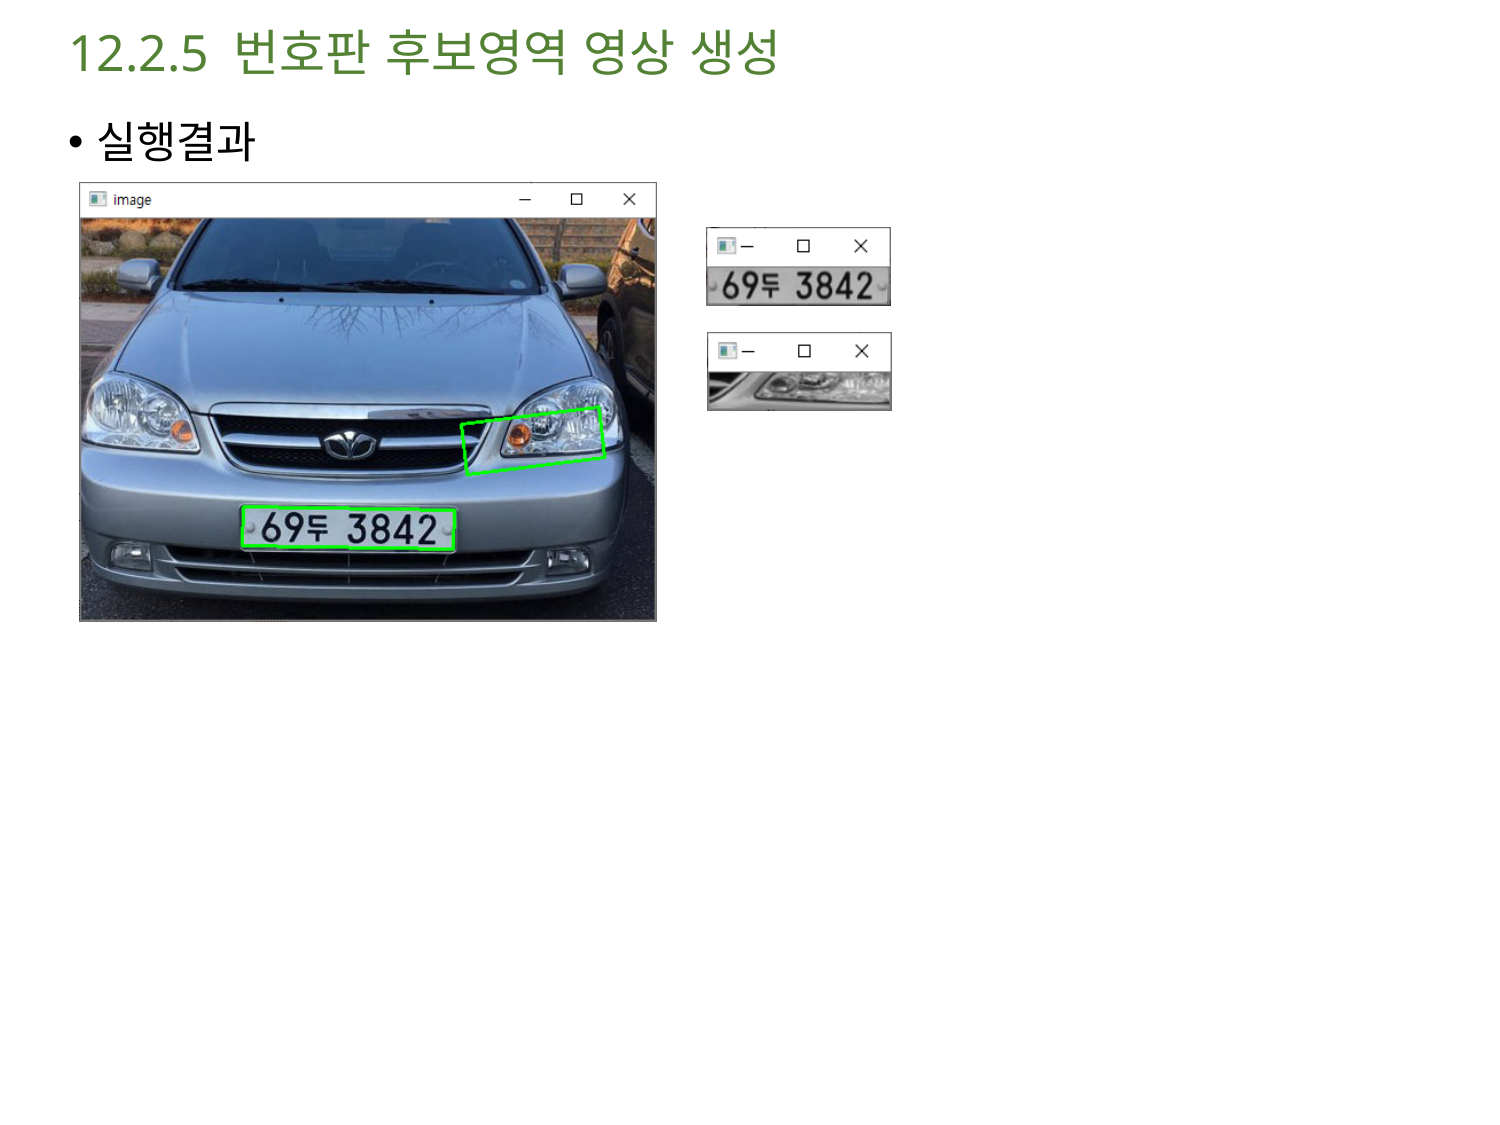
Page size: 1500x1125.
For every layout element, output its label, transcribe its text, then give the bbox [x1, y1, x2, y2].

picture [706, 332, 892, 411]
title 12.2.5 번호판 후보영역 영상 생성 [53, 4, 1459, 107]
picture [79, 182, 657, 622]
picture [705, 227, 891, 306]
list 실행결과 [53, 113, 1459, 1102]
